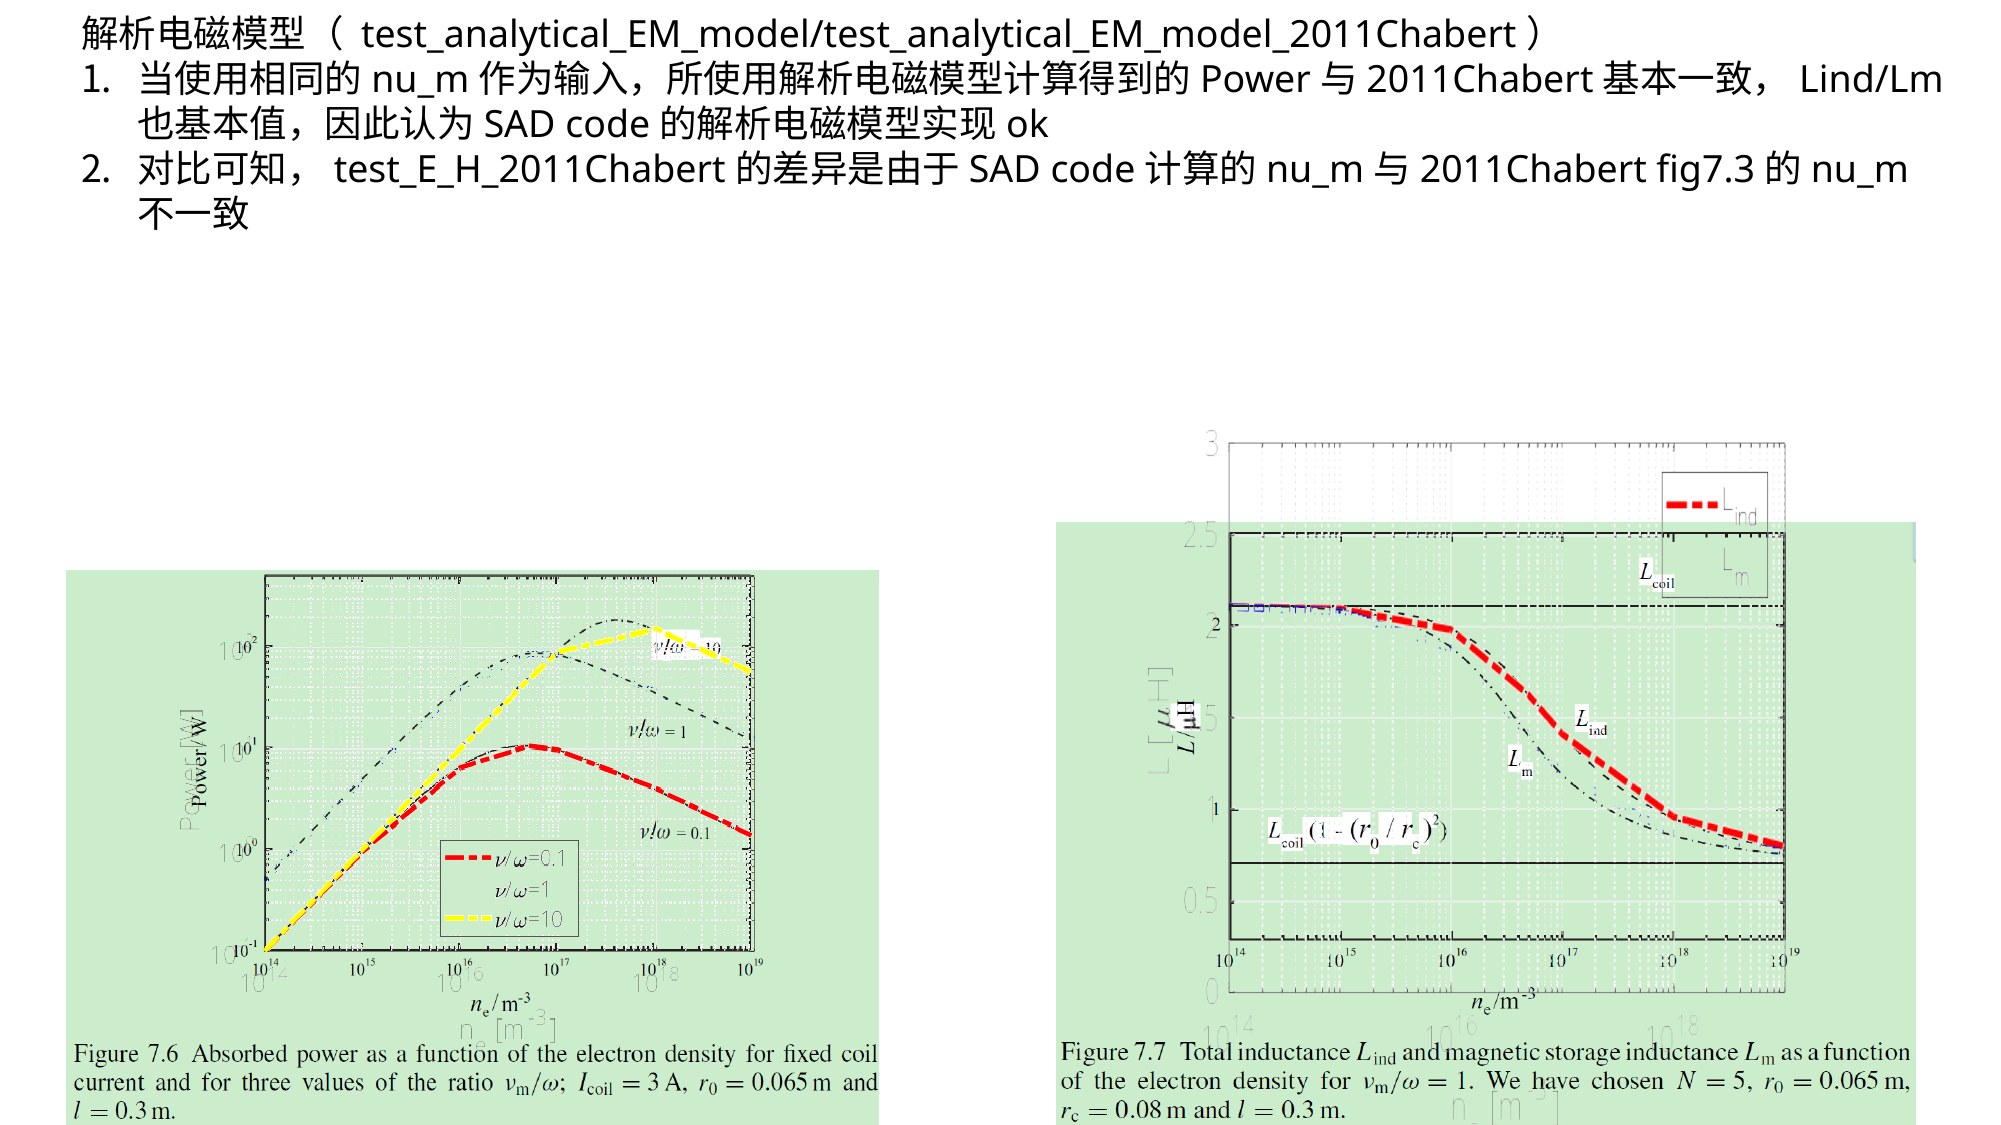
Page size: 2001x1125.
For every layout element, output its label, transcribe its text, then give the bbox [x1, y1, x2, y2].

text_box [66, 538, 879, 1125]
picture [1056, 387, 1916, 1125]
text_box 解析电磁模型（ test_analytical_EM_model/test_analytical_EM_model_2011Chabert） 当使用相同的nu_m作为输入，所使用解析电磁模型计算得到的Power与2011Chabert基本一致，Lind/Lm也基本值，因此认为SAD code的解析电磁模型实现ok 对比可知，test_E_H_2011Chabert的差异是由于SAD code计算的nu_m与2011Chabert fig7.3的nu_m不一致 [66, 3, 1969, 243]
